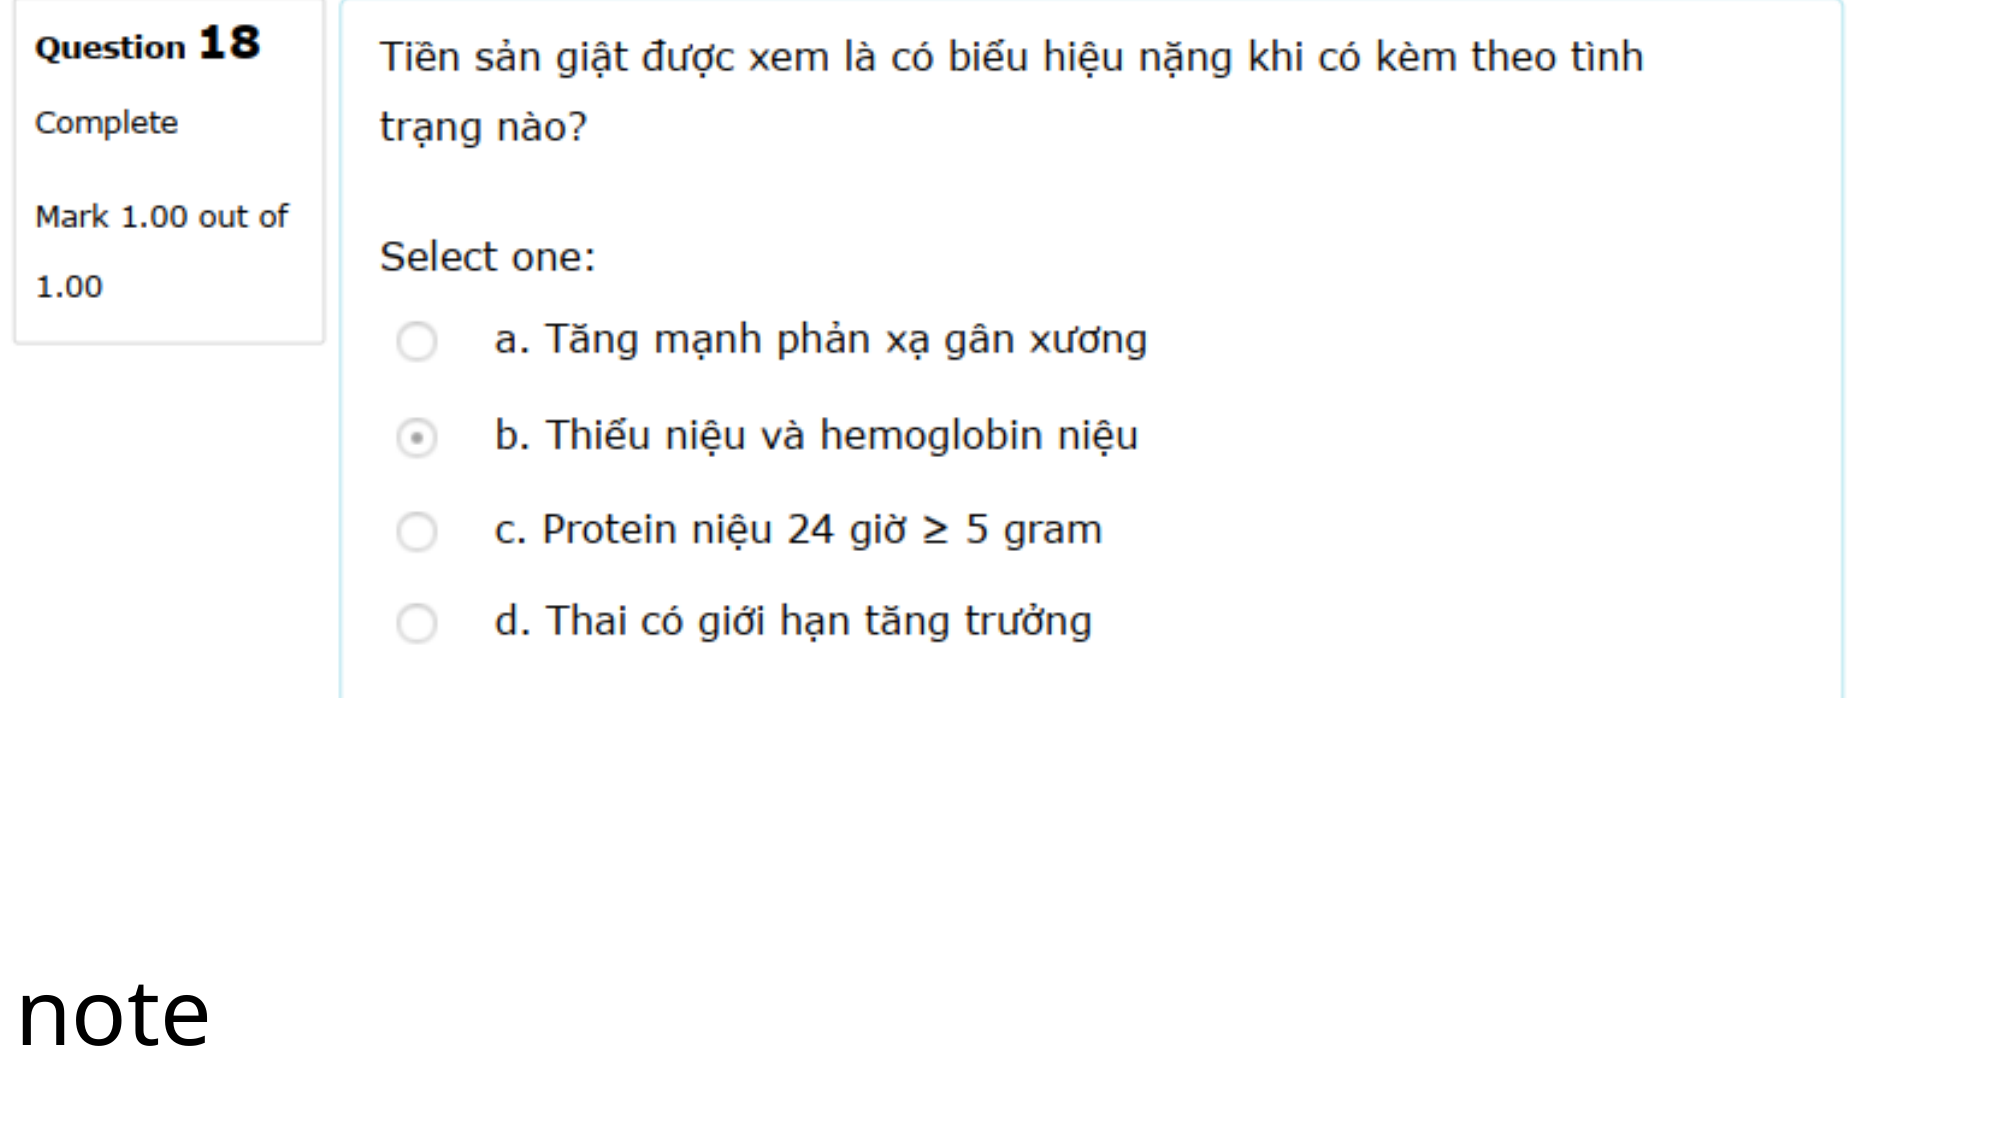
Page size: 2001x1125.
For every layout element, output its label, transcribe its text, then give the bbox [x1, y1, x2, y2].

picture [0, 0, 1849, 698]
title note [0, 907, 1725, 1125]
